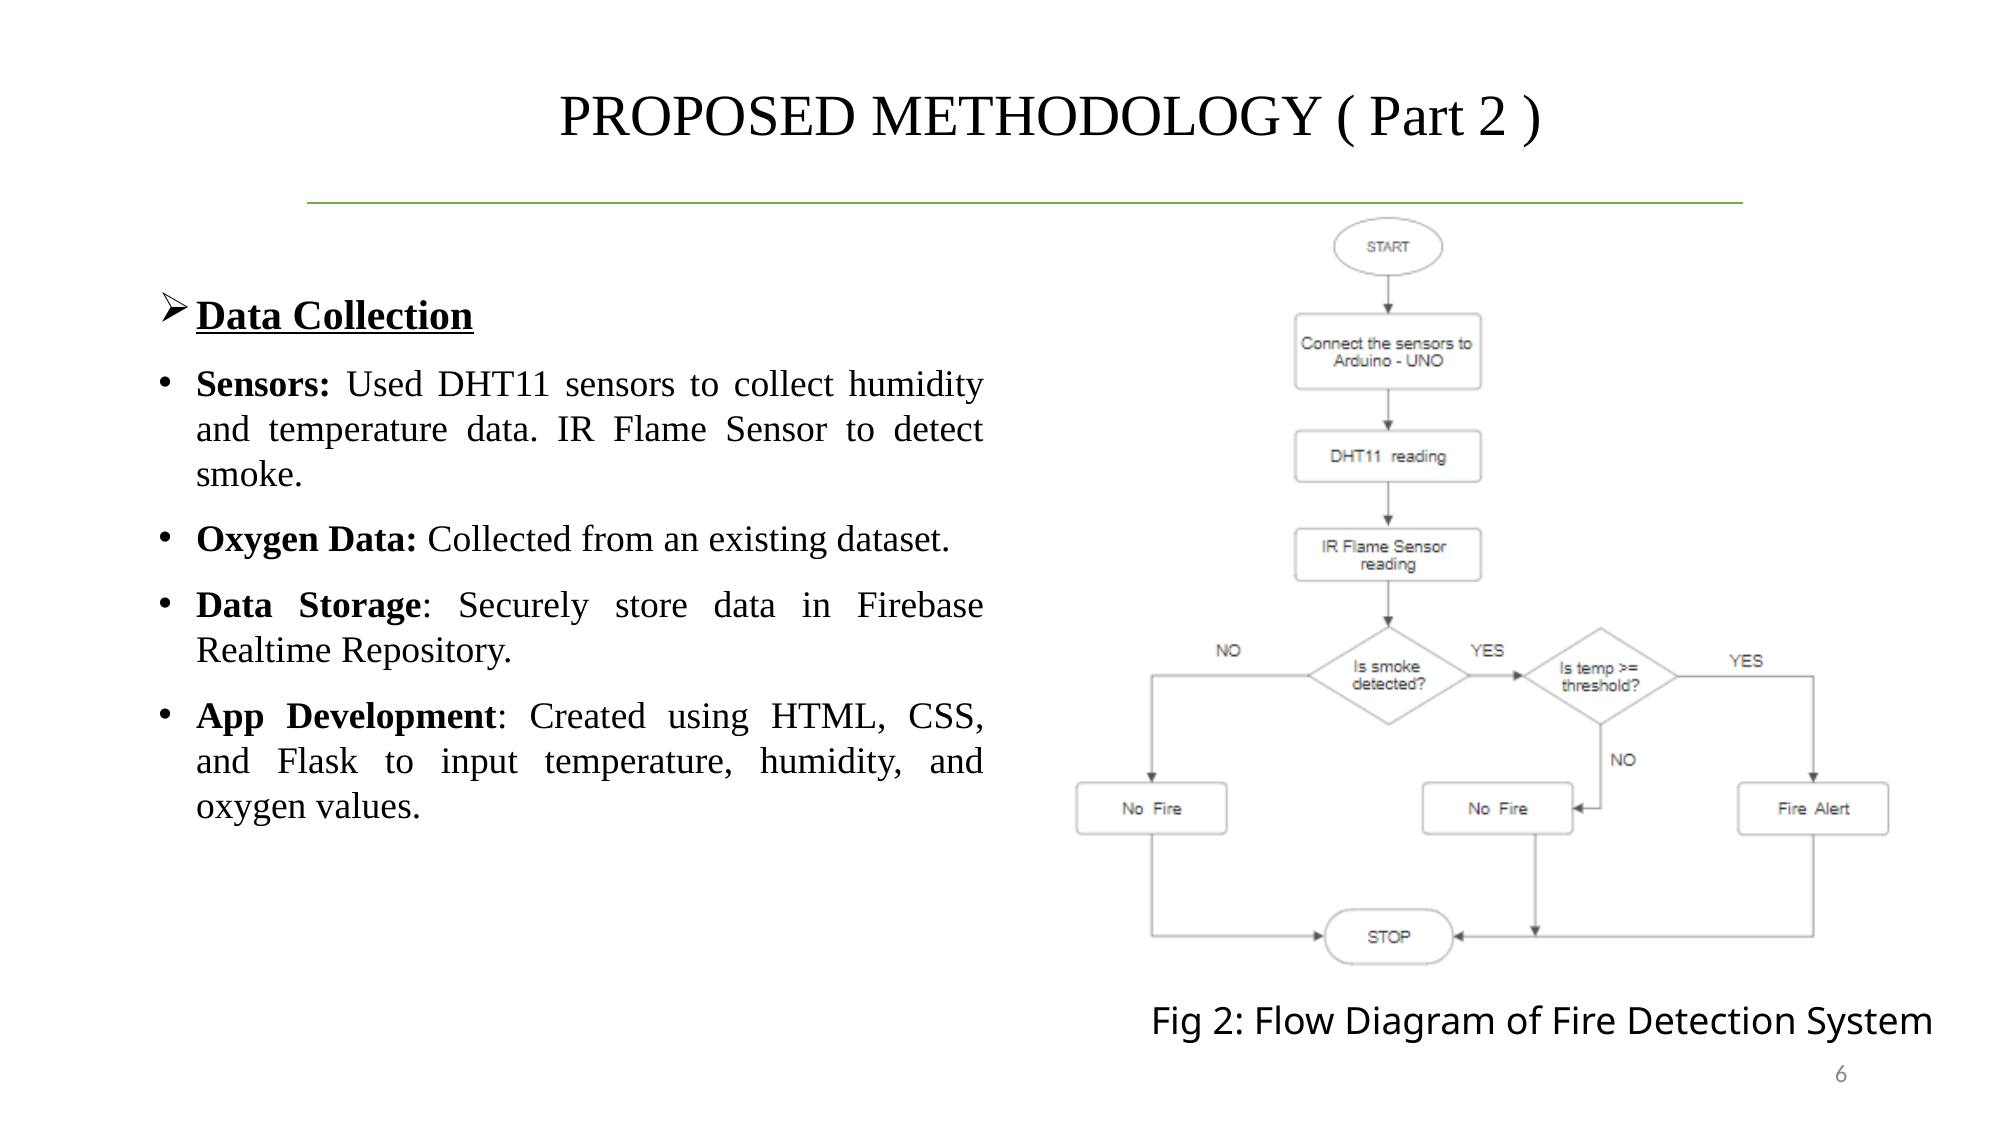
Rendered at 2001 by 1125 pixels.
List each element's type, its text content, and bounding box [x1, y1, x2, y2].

list Data Collection Sensors: Used DHT11 sensors to collect humidity and temperature data. IR Flame Sensor to detect smoke. Oxygen Data: Collected from an existing dataset. Data Storage: Securely store data in Firebase Realtime Repository. App Development: Created using HTML, CSS, and Flask to input temperature, humidity, and oxygen values. [143, 255, 1000, 944]
picture [1050, 211, 1908, 982]
slide_number 6 [1412, 1050, 1863, 1103]
title Proposed Methodology ( Part 2 ) [465, 45, 1636, 189]
text_box Fig 2: Flow Diagram of Fire Detection System [1135, 989, 2000, 1050]
